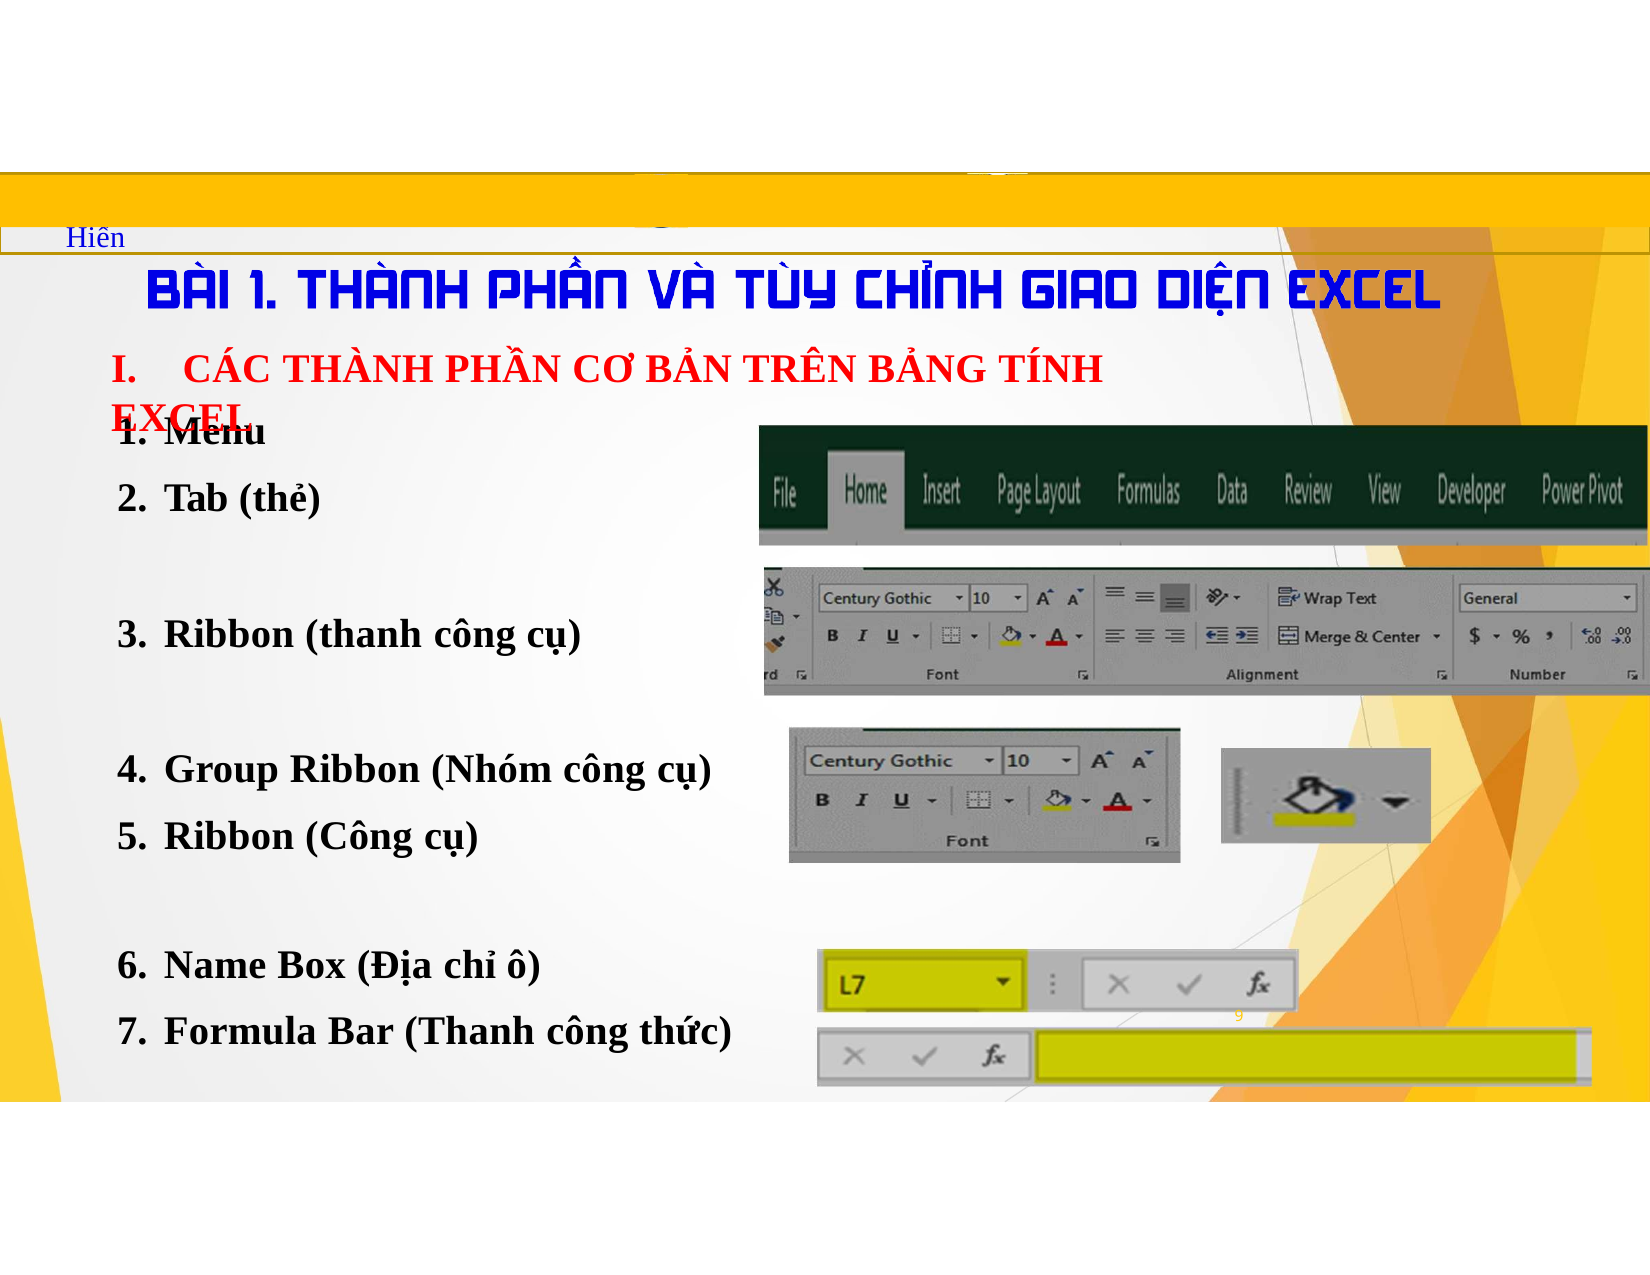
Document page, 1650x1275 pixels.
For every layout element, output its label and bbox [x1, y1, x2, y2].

text_box [634, 173, 1028, 230]
text_box [0, 172, 1650, 1103]
